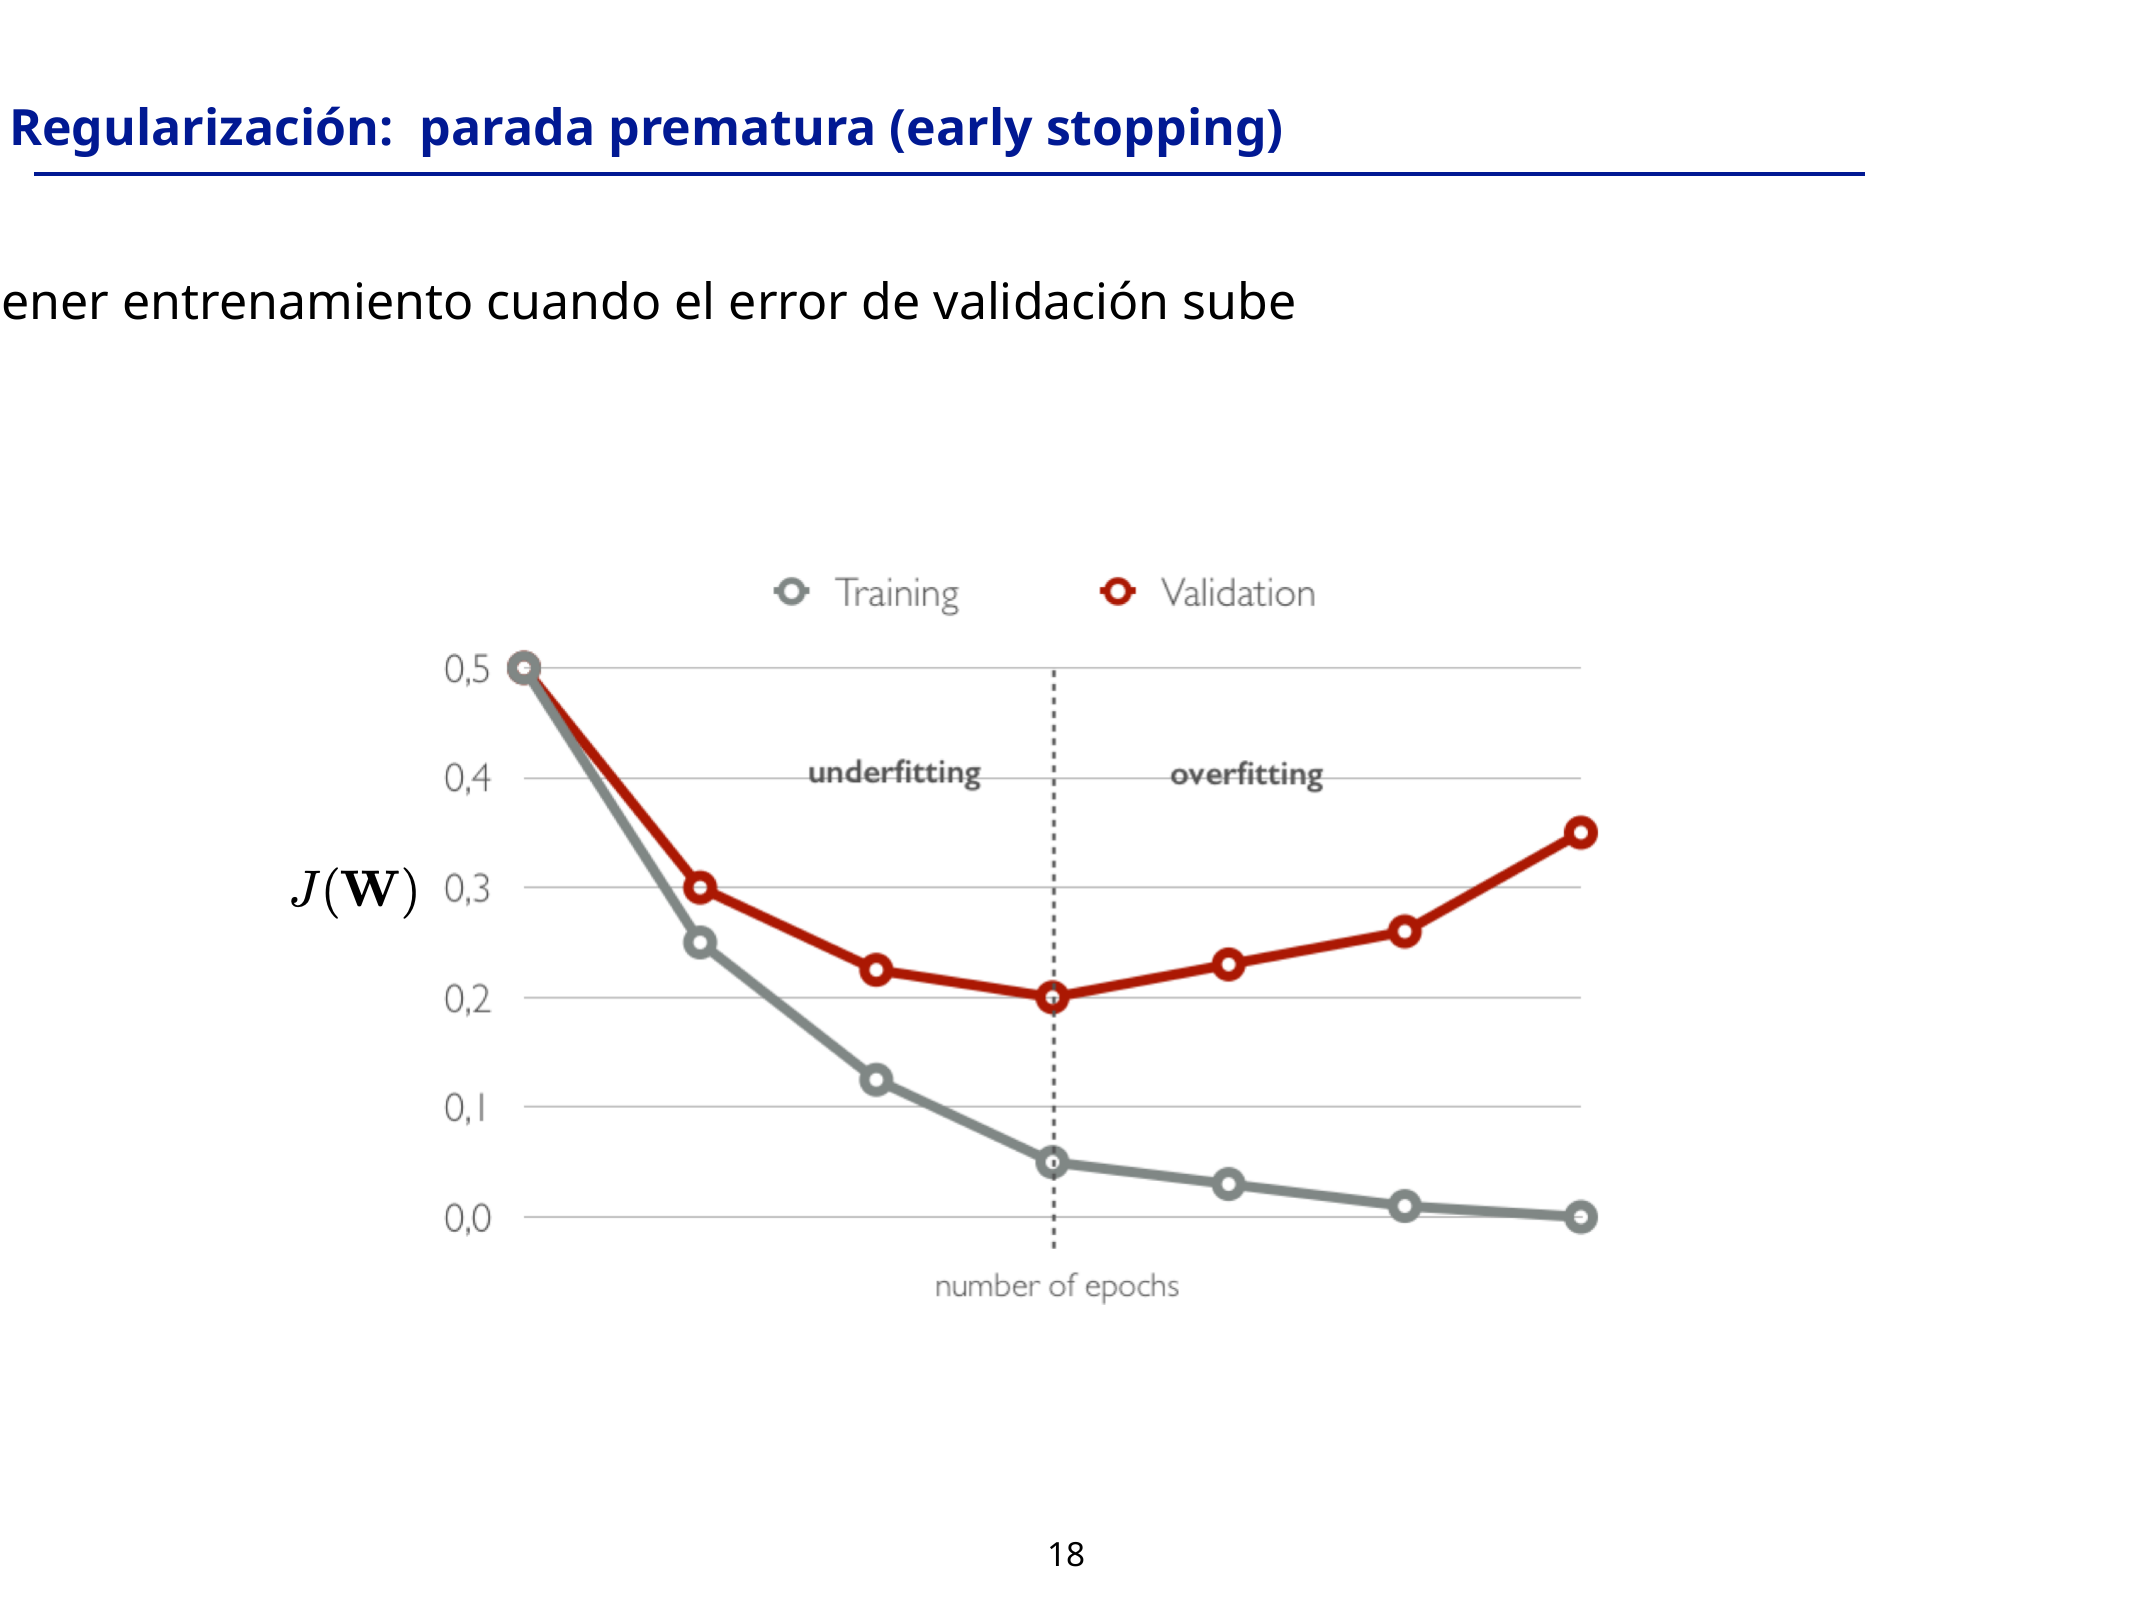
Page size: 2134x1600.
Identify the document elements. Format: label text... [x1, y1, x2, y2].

text_box Regularización: parada prematura (early stopping) [0, 86, 1293, 164]
text_box Detener entrenamiento cuando el error de validación sube [0, 261, 1419, 338]
picture [429, 554, 1782, 1336]
picture [291, 865, 417, 919]
slide_number 18 [1037, 1524, 1095, 1579]
